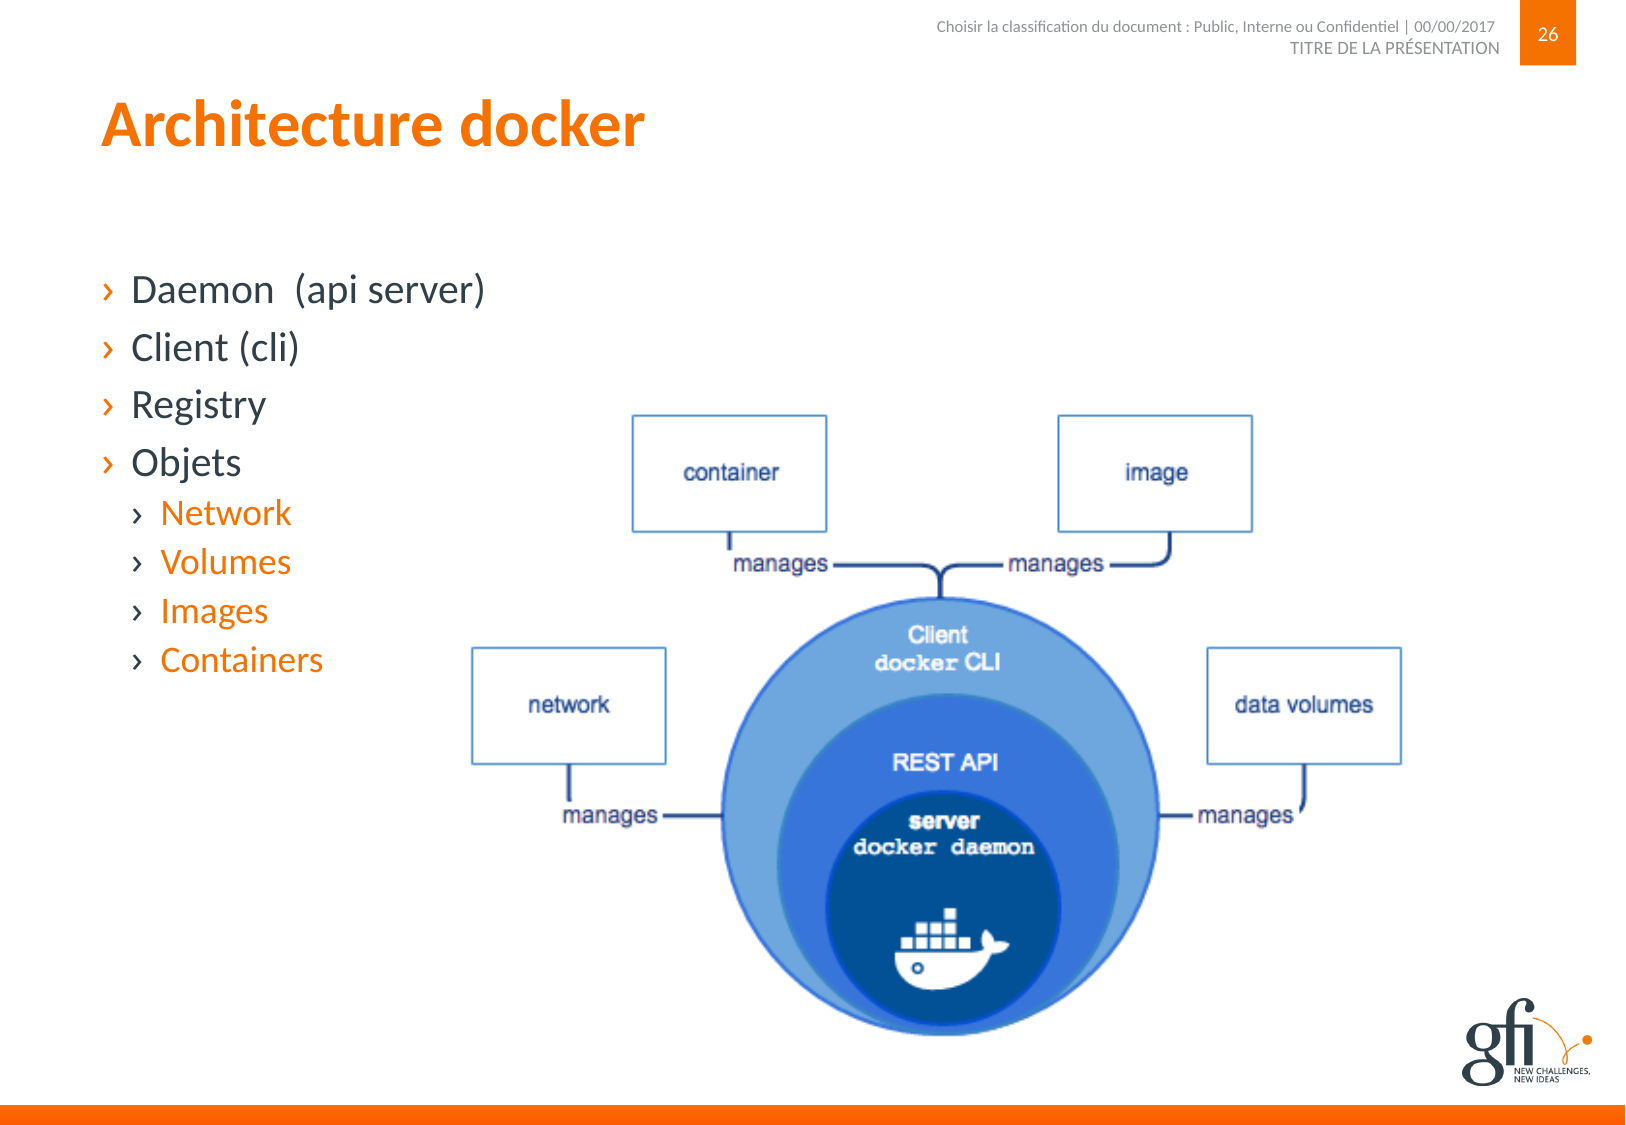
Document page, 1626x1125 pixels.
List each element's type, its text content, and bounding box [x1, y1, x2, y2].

picture [462, 332, 1414, 1077]
title Architecture docker [101, 68, 1515, 182]
footer TITRE DE LA PRÉSENTATION [557, 16, 1515, 67]
slide_number 26 [1520, 0, 1577, 66]
list Daemon (api server) Client (cli) Registry Objets Network Volumes Images Containers [101, 204, 1515, 1063]
picture [1462, 998, 1592, 1090]
